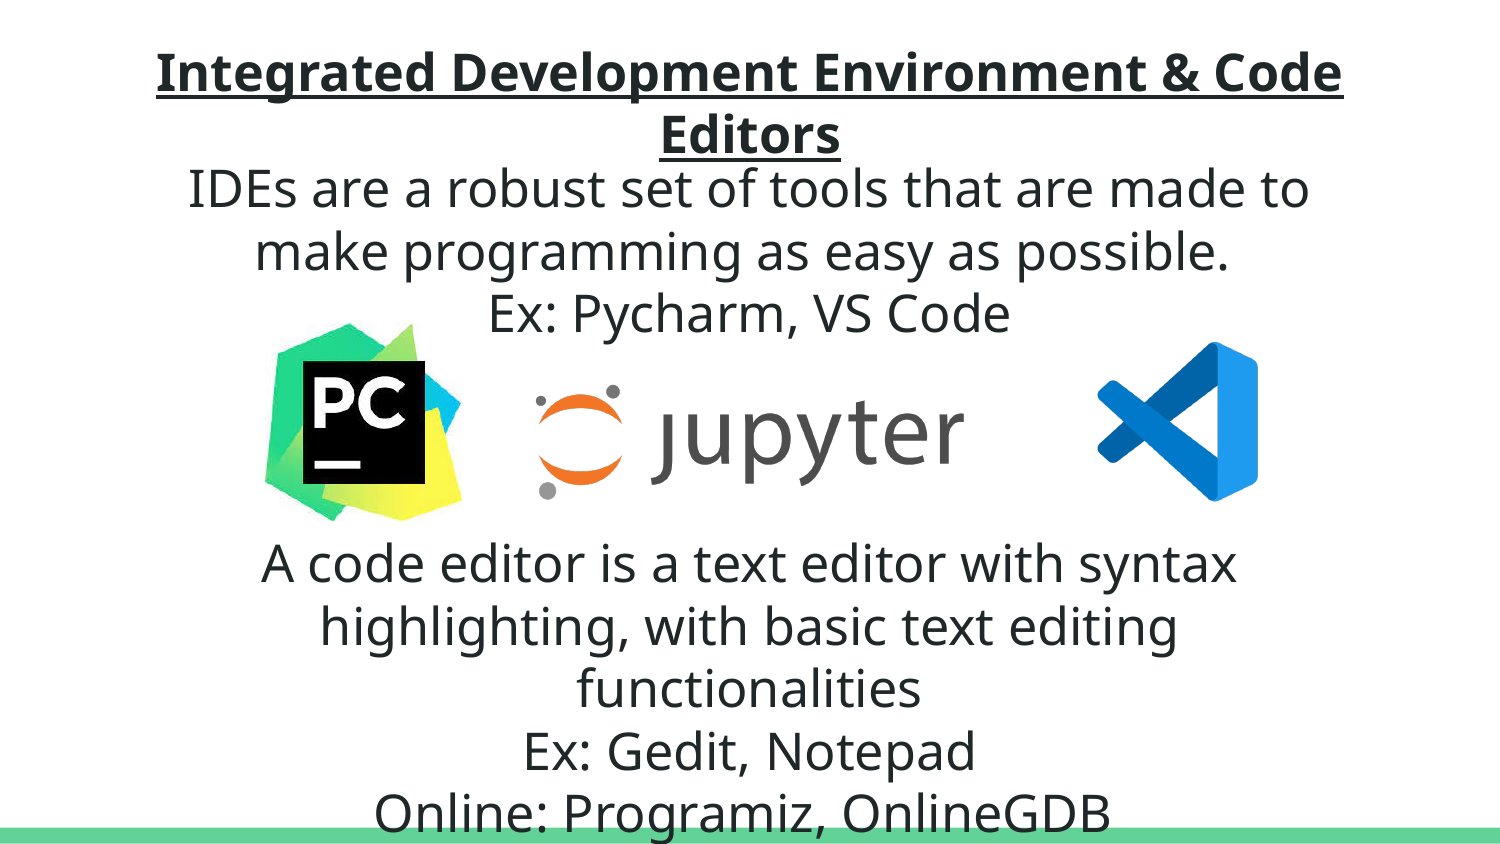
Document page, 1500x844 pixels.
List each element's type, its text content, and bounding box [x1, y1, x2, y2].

title IDEs are a robust set of tools that are made to make programming as easy as possible. Ex: Pycharm, VS Code A code editor is a text editor with syntax highlighting, with basic text editing functionalities Ex: Gedit, Notepad Online: Programiz, OnlineGDB [126, 140, 1374, 810]
picture [264, 323, 462, 521]
picture [535, 384, 965, 501]
title Integrated Development Environment & Code Editors [51, 24, 1449, 119]
picture [1085, 330, 1269, 514]
